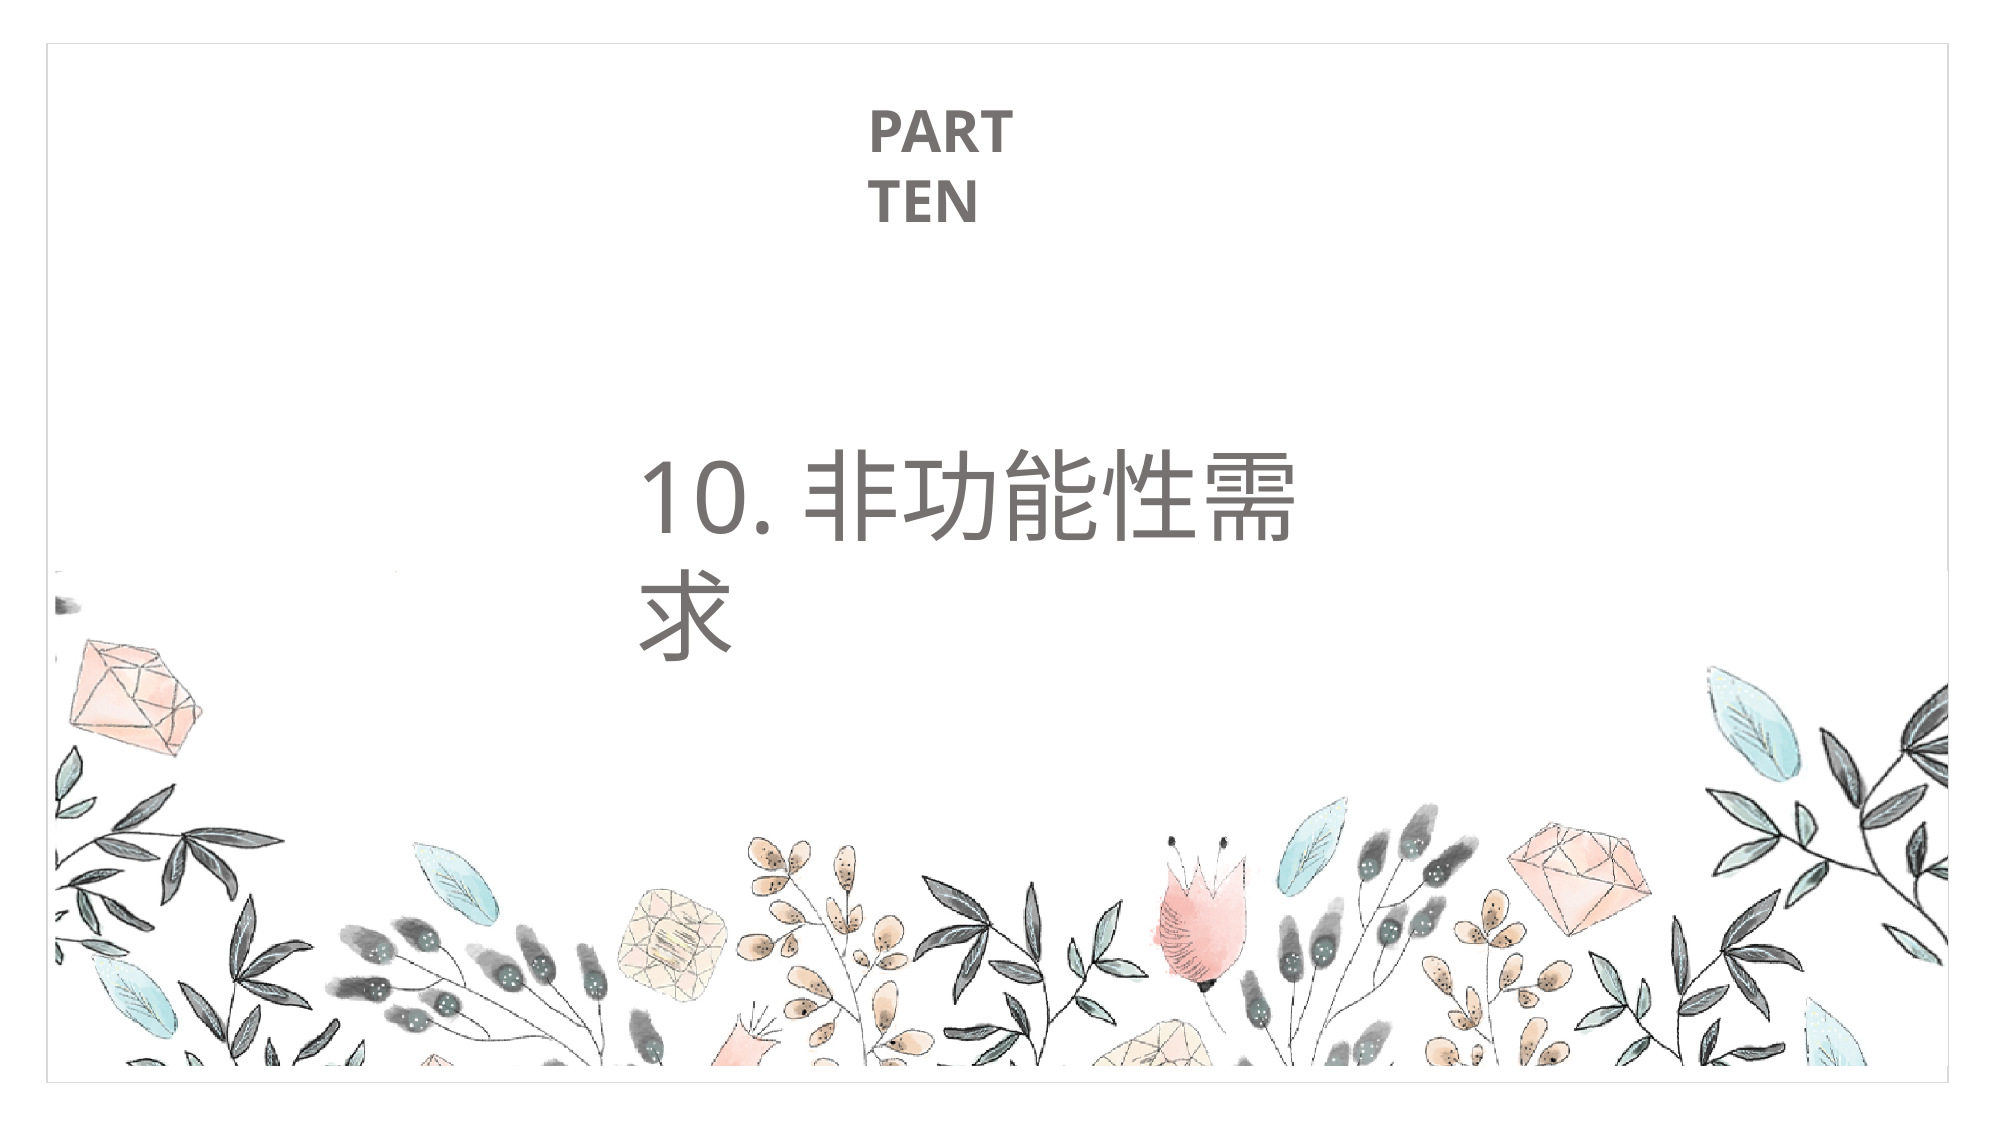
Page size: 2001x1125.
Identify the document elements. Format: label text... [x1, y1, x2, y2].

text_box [55, 571, 1948, 1066]
text_box PART TEN [852, 87, 1143, 242]
text_box 10.非功能性需求 [620, 426, 1379, 571]
text_box [46, 42, 1949, 1084]
